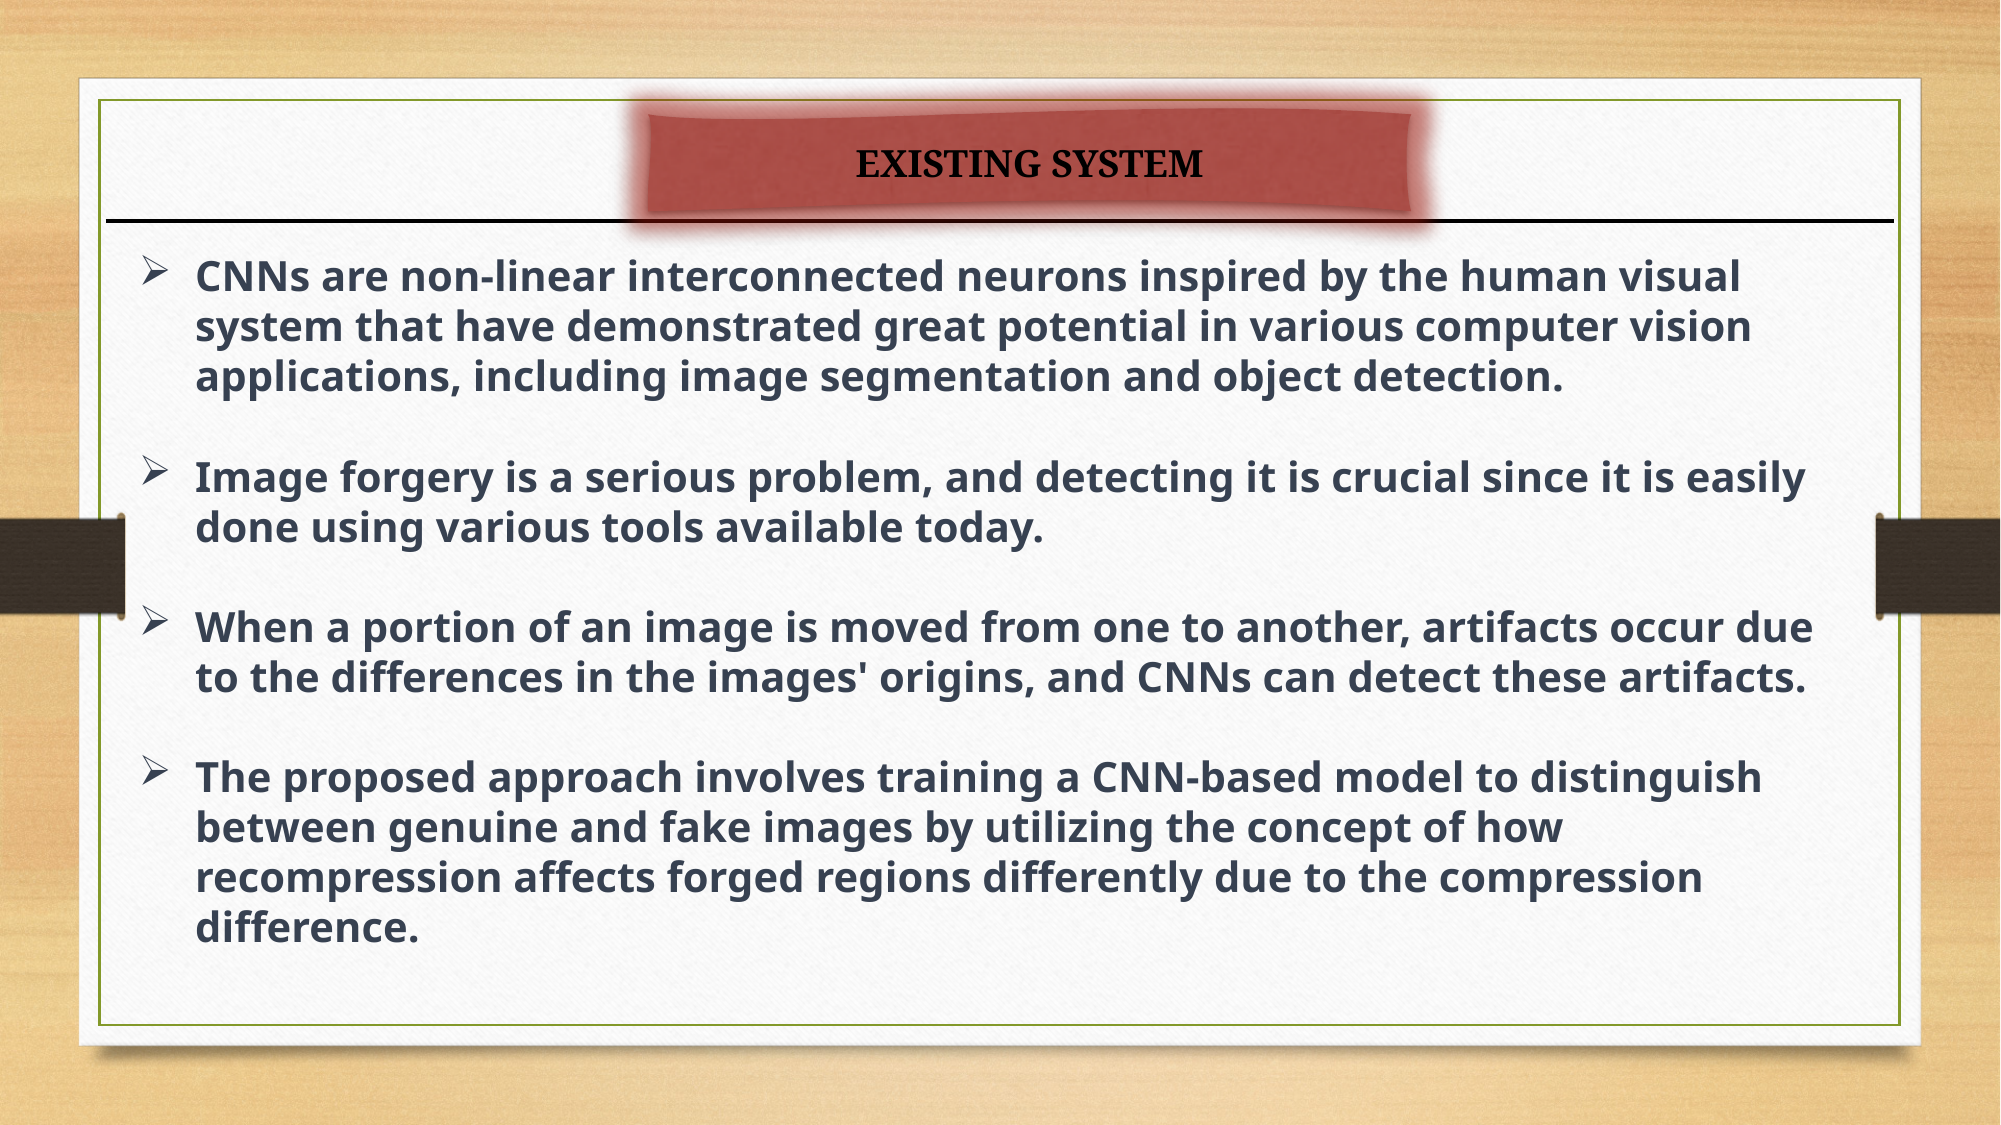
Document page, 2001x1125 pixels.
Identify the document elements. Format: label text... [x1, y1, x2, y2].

text_box EXISTING SYSTEM [647, 108, 1417, 217]
text_box [1627, 599, 1736, 660]
text_box CNNs are non-linear interconnected neurons inspired by the human visual system that have demonstrated great potential in various computer vision applications, including image segmentation and object detection. Image forgery is a serious problem, and detecting it is crucial since it is easily done using various tools available today. When a portion of an image is moved from one to another, artifacts occur due to the differences in the images' origins, and CNNs can detect these artifacts. The proposed approach involves training a CNN-based model to distinguish between genuine and fake images by utilizing the concept of how recompression affects forged regions differently due to the compression difference. [124, 242, 1836, 1018]
picture [0, 0, 2001, 1125]
